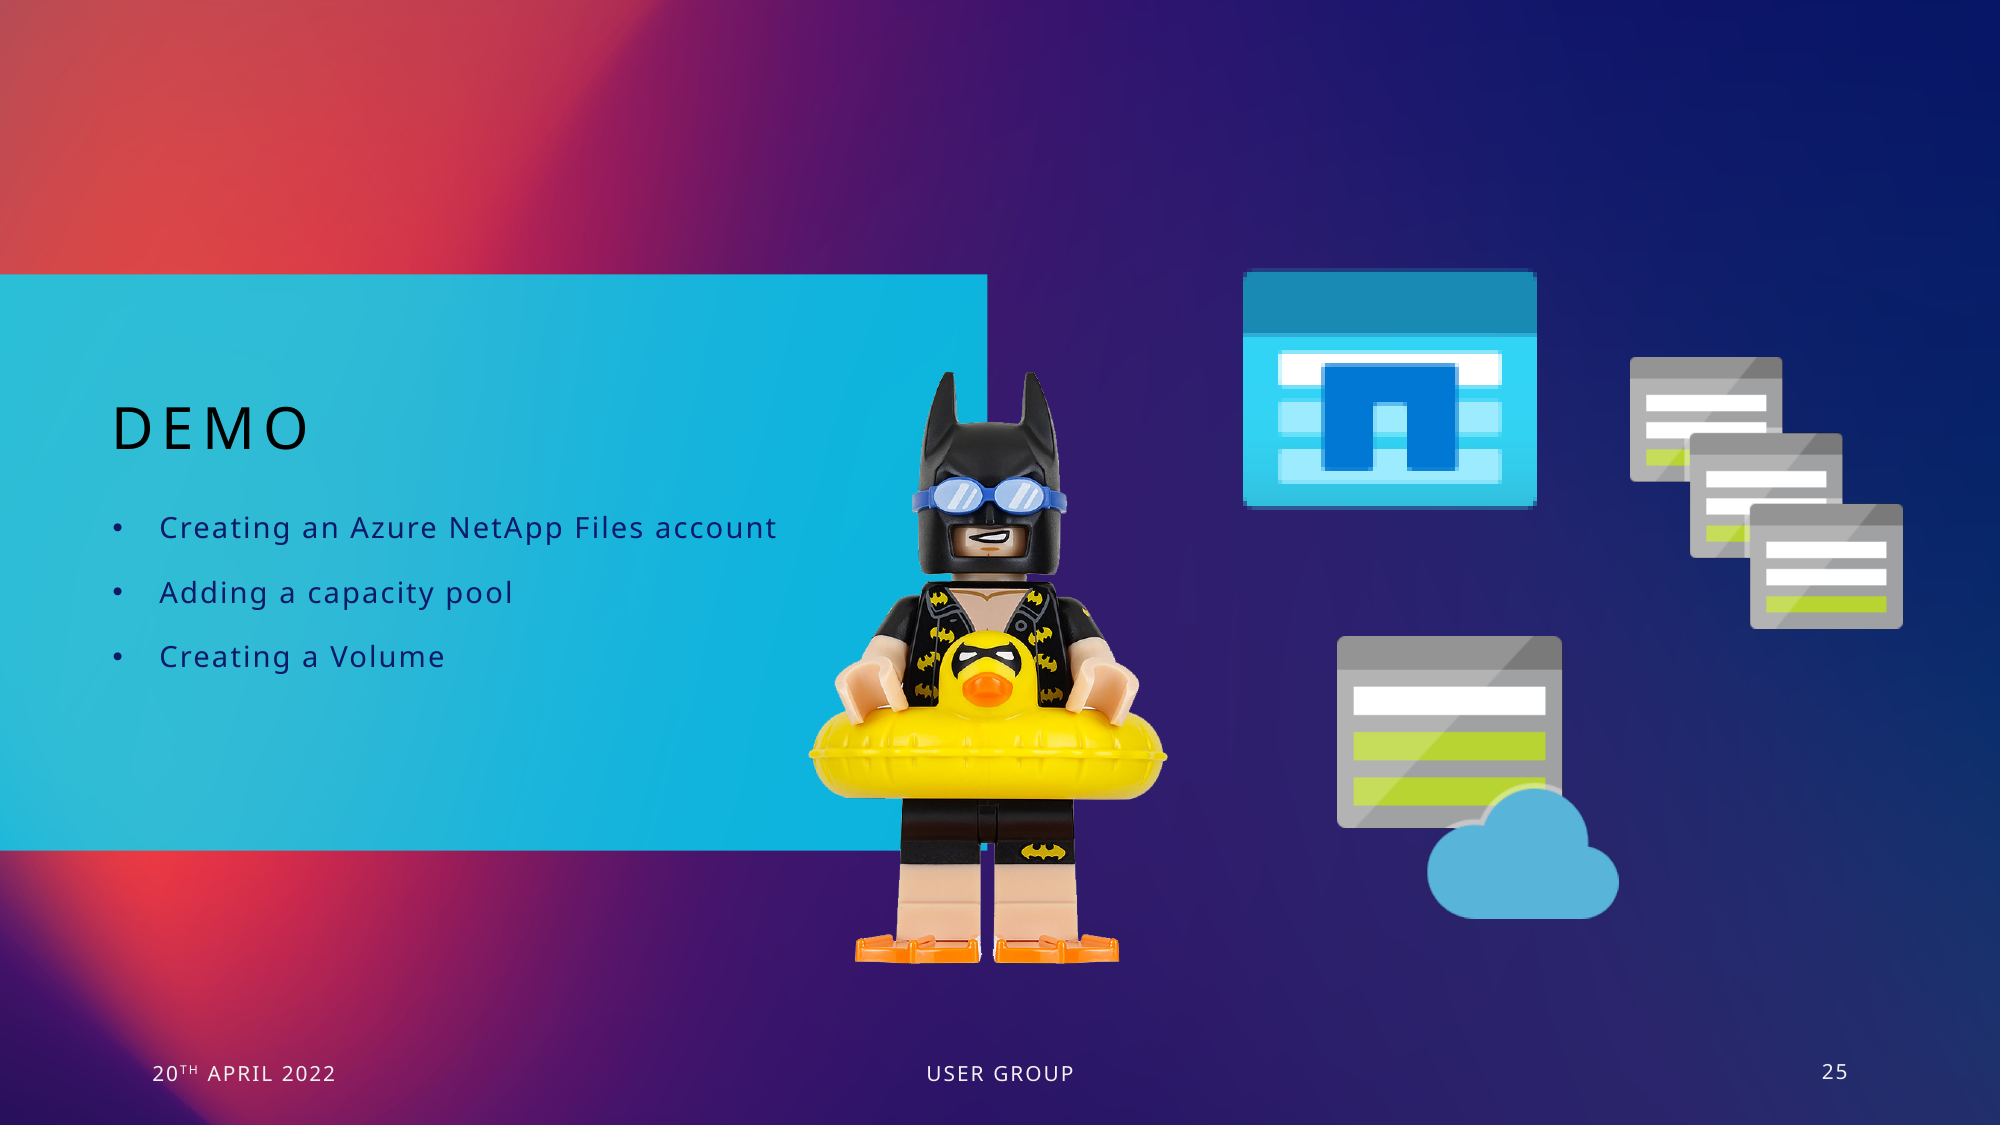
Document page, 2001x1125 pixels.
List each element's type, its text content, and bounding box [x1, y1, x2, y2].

picture [0, 0, 2000, 1125]
list Creating an Azure NetApp Files account Adding a capacity pool Creating a Volume [97, 493, 807, 778]
footer User group [662, 1042, 1338, 1103]
title demo [0, 274, 988, 851]
slide_number 25 [1412, 1042, 1863, 1103]
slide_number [137, 1042, 588, 1103]
